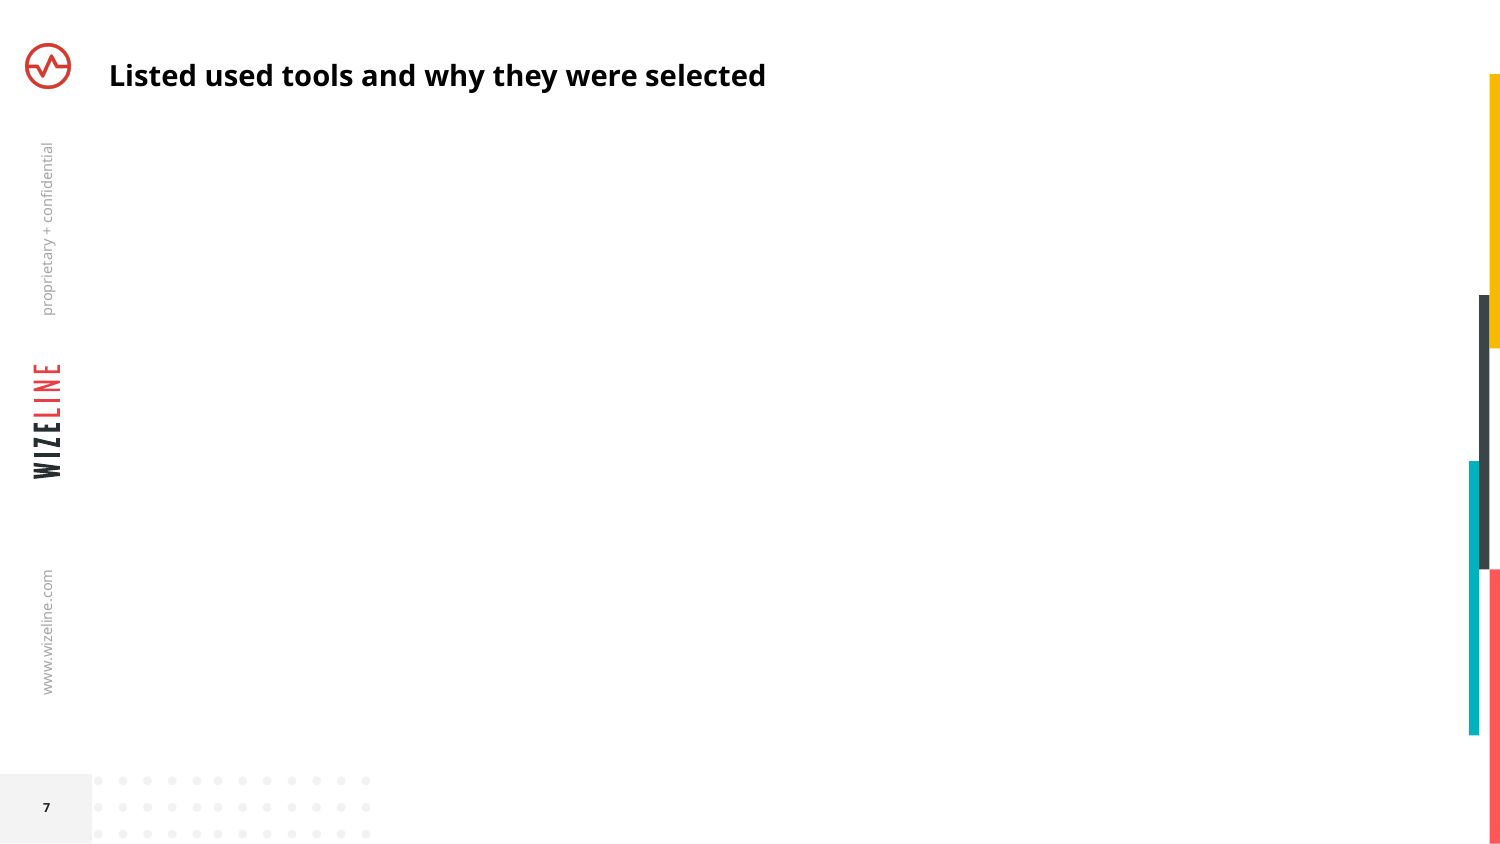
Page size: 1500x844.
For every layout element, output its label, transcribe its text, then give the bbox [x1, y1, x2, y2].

text_box Listed used tools and why they were selected [93, 42, 802, 125]
picture [25, 43, 71, 89]
